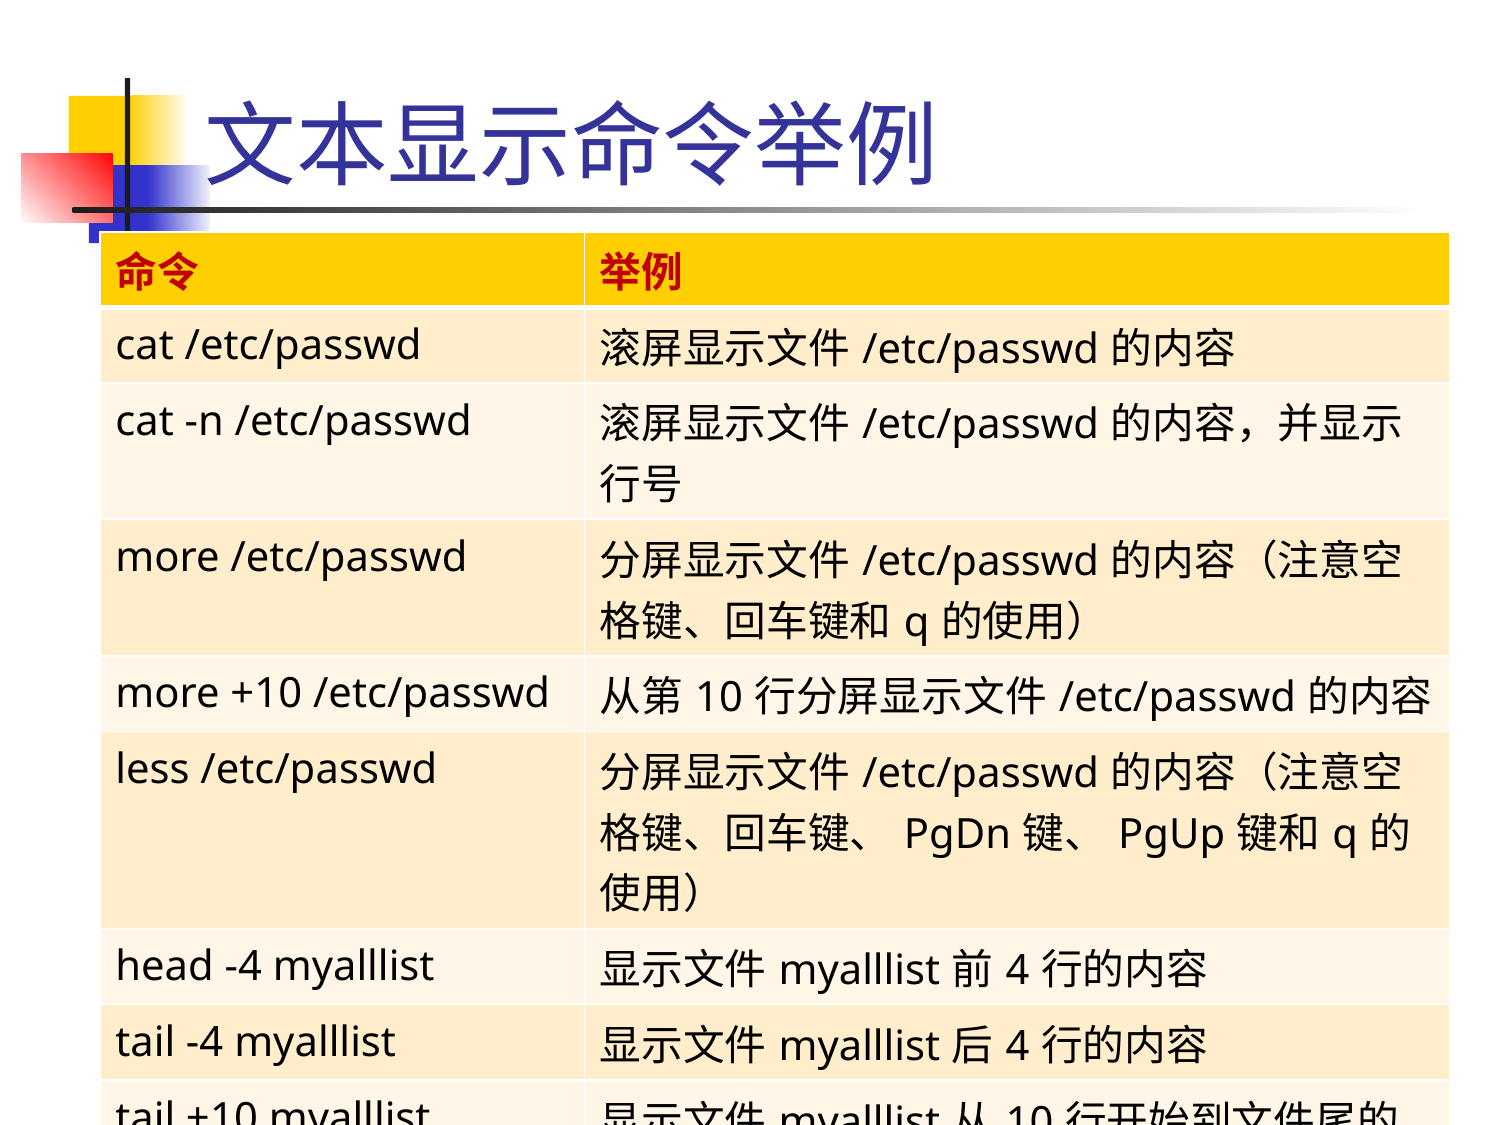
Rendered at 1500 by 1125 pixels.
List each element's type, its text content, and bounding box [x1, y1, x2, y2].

table_cell 滚屏显示文件/etc/passwd的内容 [585, 310, 1449, 382]
table_cell less /etc/passwd [101, 732, 584, 928]
table_cell cat /etc/passwd [101, 310, 584, 382]
table_cell 显示文件myalllist前4行的内容 [585, 929, 1449, 1003]
table_cell tail -4 myalllist [101, 1005, 584, 1079]
table_header 举例 [585, 233, 1449, 305]
table_cell 显示文件myalllist从10行开始到文件尾的内容 [585, 1081, 1449, 1125]
table_header 命令 [101, 233, 584, 305]
table_cell 分屏显示文件/etc/passwd的内容（注意空格键、回车键和q的使用） [585, 520, 1449, 655]
table_cell tail +10 myalllist [101, 1081, 584, 1125]
table_cell more /etc/passwd [101, 520, 584, 655]
table_cell 滚屏显示文件/etc/passwd的内容，并显示行号 [585, 384, 1449, 518]
table_cell head -4 myalllist [101, 929, 584, 1003]
table_cell 分屏显示文件/etc/passwd的内容（注意空格键、回车键、PgDn键、PgUp键和q的使用） [585, 732, 1449, 928]
table_cell cat -n /etc/passwd [101, 384, 584, 518]
table_cell more +10 /etc/passwd [101, 657, 584, 731]
title 文本显示命令举例 [189, 31, 1468, 205]
table_cell 显示文件myalllist后4行的内容 [585, 1005, 1449, 1079]
table_cell 从第10行分屏显示文件/etc/passwd的内容 [585, 657, 1449, 731]
